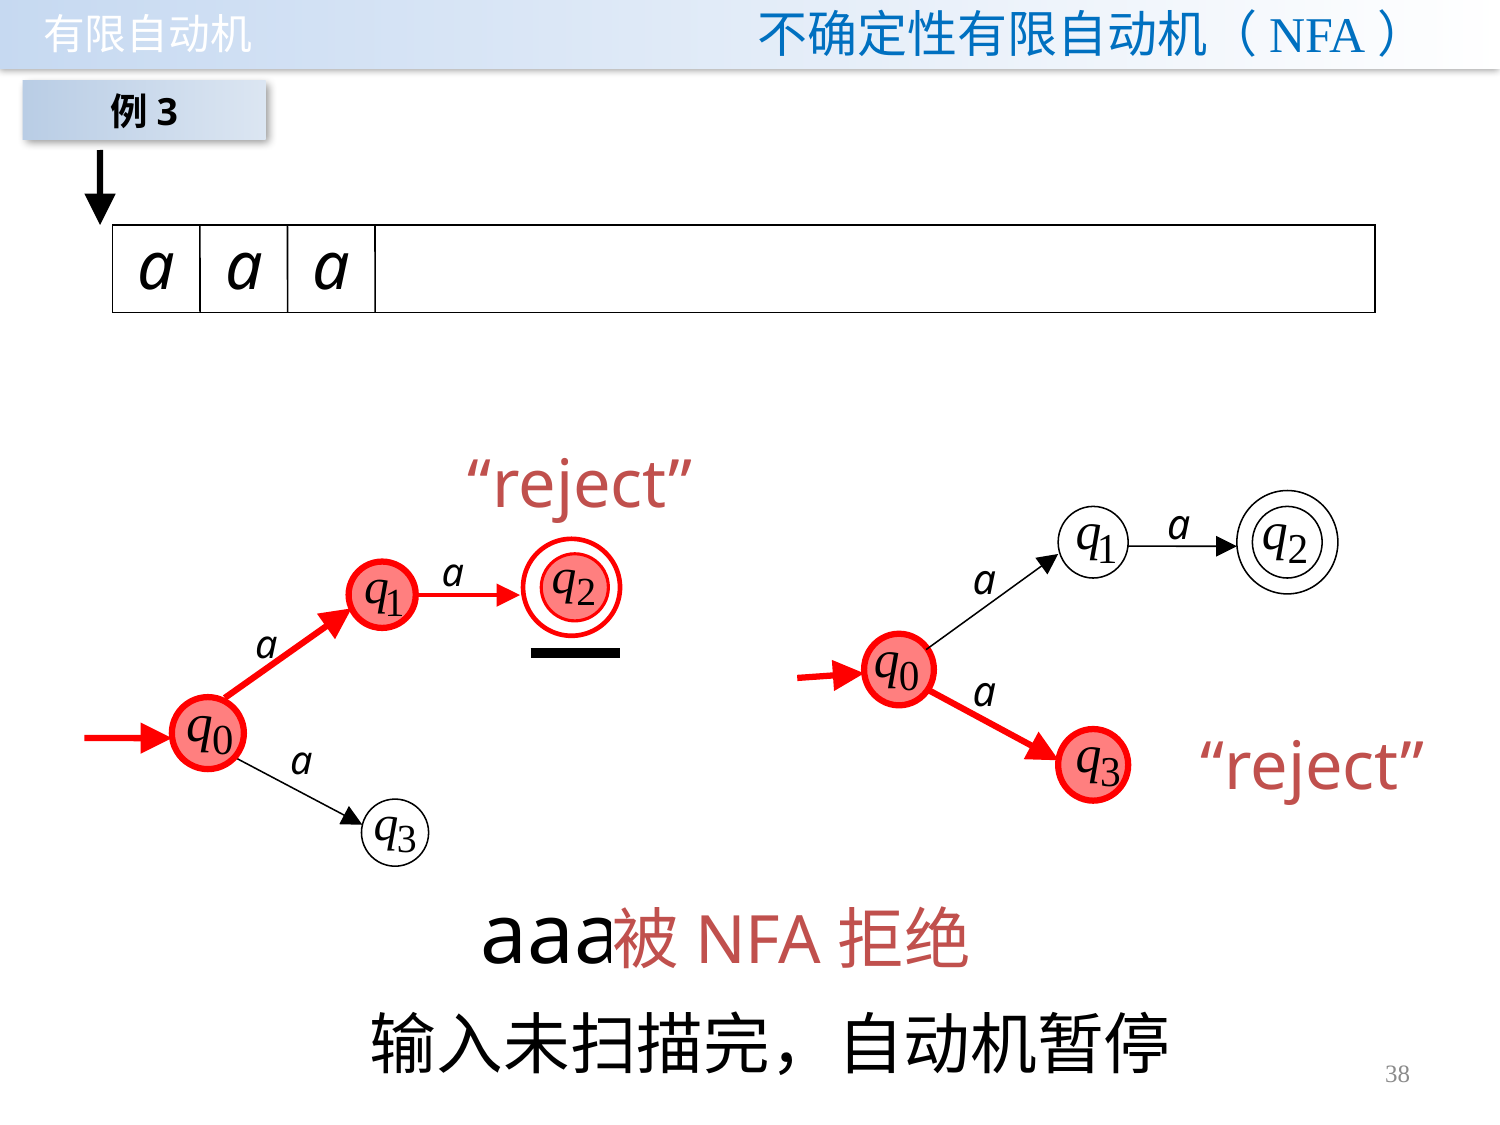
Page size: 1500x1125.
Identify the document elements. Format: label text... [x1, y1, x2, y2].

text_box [254, 634, 282, 663]
text_box [286, 608, 352, 655]
text_box [112, 224, 287, 313]
text_box [421, 811, 429, 854]
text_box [871, 633, 922, 695]
slide_number 38 [1074, 1042, 1425, 1103]
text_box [184, 696, 236, 759]
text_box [1259, 506, 1310, 567]
text_box [361, 815, 366, 850]
text_box [84, 727, 172, 749]
title 不确定性有限自动机（NFA） [702, 0, 1483, 67]
text_box [1058, 739, 1068, 790]
text_box [171, 713, 178, 754]
text_box [1236, 490, 1338, 594]
text_box [523, 538, 621, 636]
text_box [476, 915, 611, 971]
text_box [926, 649, 934, 689]
text_box [348, 574, 356, 616]
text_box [224, 249, 269, 296]
text_box [1005, 553, 1059, 593]
text_box [1078, 797, 1109, 801]
text_box “reject” [1185, 715, 1440, 811]
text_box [549, 552, 598, 609]
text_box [371, 798, 417, 857]
text_box [981, 719, 1059, 761]
text_box [884, 702, 914, 706]
text_box [1121, 520, 1129, 564]
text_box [312, 249, 357, 296]
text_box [972, 569, 1001, 600]
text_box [289, 751, 317, 779]
text_box 例3 [22, 80, 266, 140]
text_box [1198, 535, 1237, 557]
text_box [240, 717, 244, 750]
text_box 输入未扫描完，自动机暂停 [355, 994, 1186, 1090]
text_box [288, 224, 375, 313]
text_box 被NFA拒绝 [597, 889, 986, 985]
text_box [362, 562, 403, 619]
text_box [1125, 749, 1129, 780]
text_box “reject” [453, 433, 725, 529]
text_box [469, 584, 520, 606]
text_box [407, 572, 416, 617]
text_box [1166, 514, 1195, 544]
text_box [441, 562, 468, 591]
text_box [797, 664, 865, 686]
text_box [1073, 506, 1116, 567]
text_box [1058, 517, 1068, 568]
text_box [972, 681, 1001, 711]
text_box [376, 224, 1375, 313]
text_box [292, 788, 363, 825]
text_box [137, 249, 182, 296]
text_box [1073, 728, 1121, 791]
text_box [89, 149, 111, 225]
